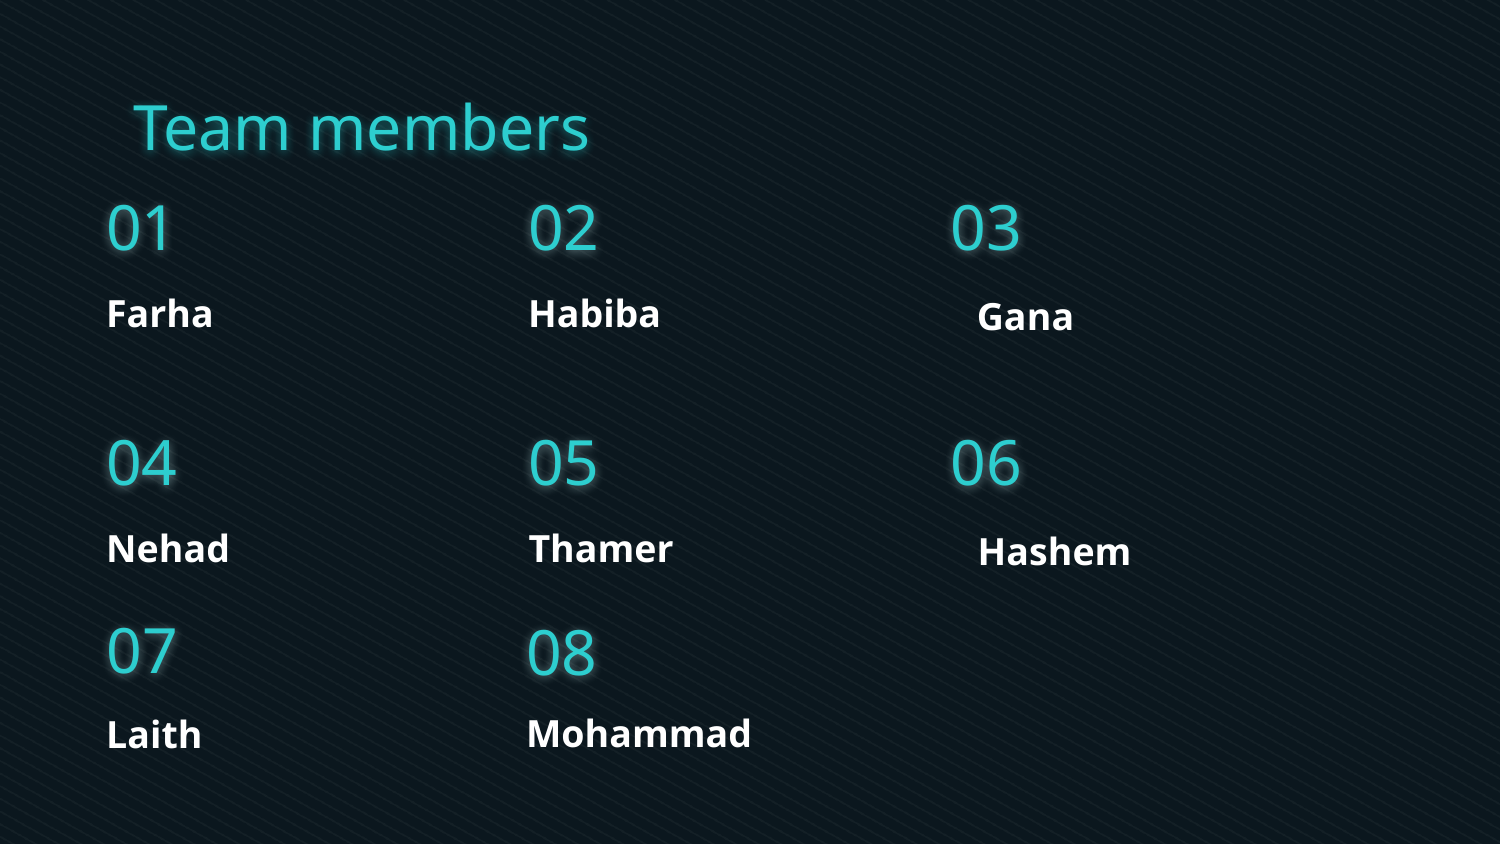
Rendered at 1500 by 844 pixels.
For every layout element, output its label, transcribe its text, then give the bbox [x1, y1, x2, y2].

title 06 [935, 422, 1086, 513]
title 01 [91, 187, 242, 274]
text_box 07 [91, 610, 242, 695]
title 05 [513, 422, 664, 509]
title 03 [935, 187, 1086, 278]
subtitle Hashem [962, 512, 1383, 588]
subtitle Farha [91, 274, 512, 350]
text_box Mohammad [511, 694, 932, 770]
title Team members [118, 72, 1382, 167]
subtitle Gana [961, 277, 1382, 353]
subtitle Thamer [513, 509, 934, 585]
text_box Laith [91, 695, 512, 771]
text_box 08 [511, 612, 662, 694]
subtitle Habiba [513, 274, 934, 350]
title 02 [513, 187, 664, 274]
title 04 [91, 422, 242, 509]
subtitle Nehad [91, 509, 512, 585]
